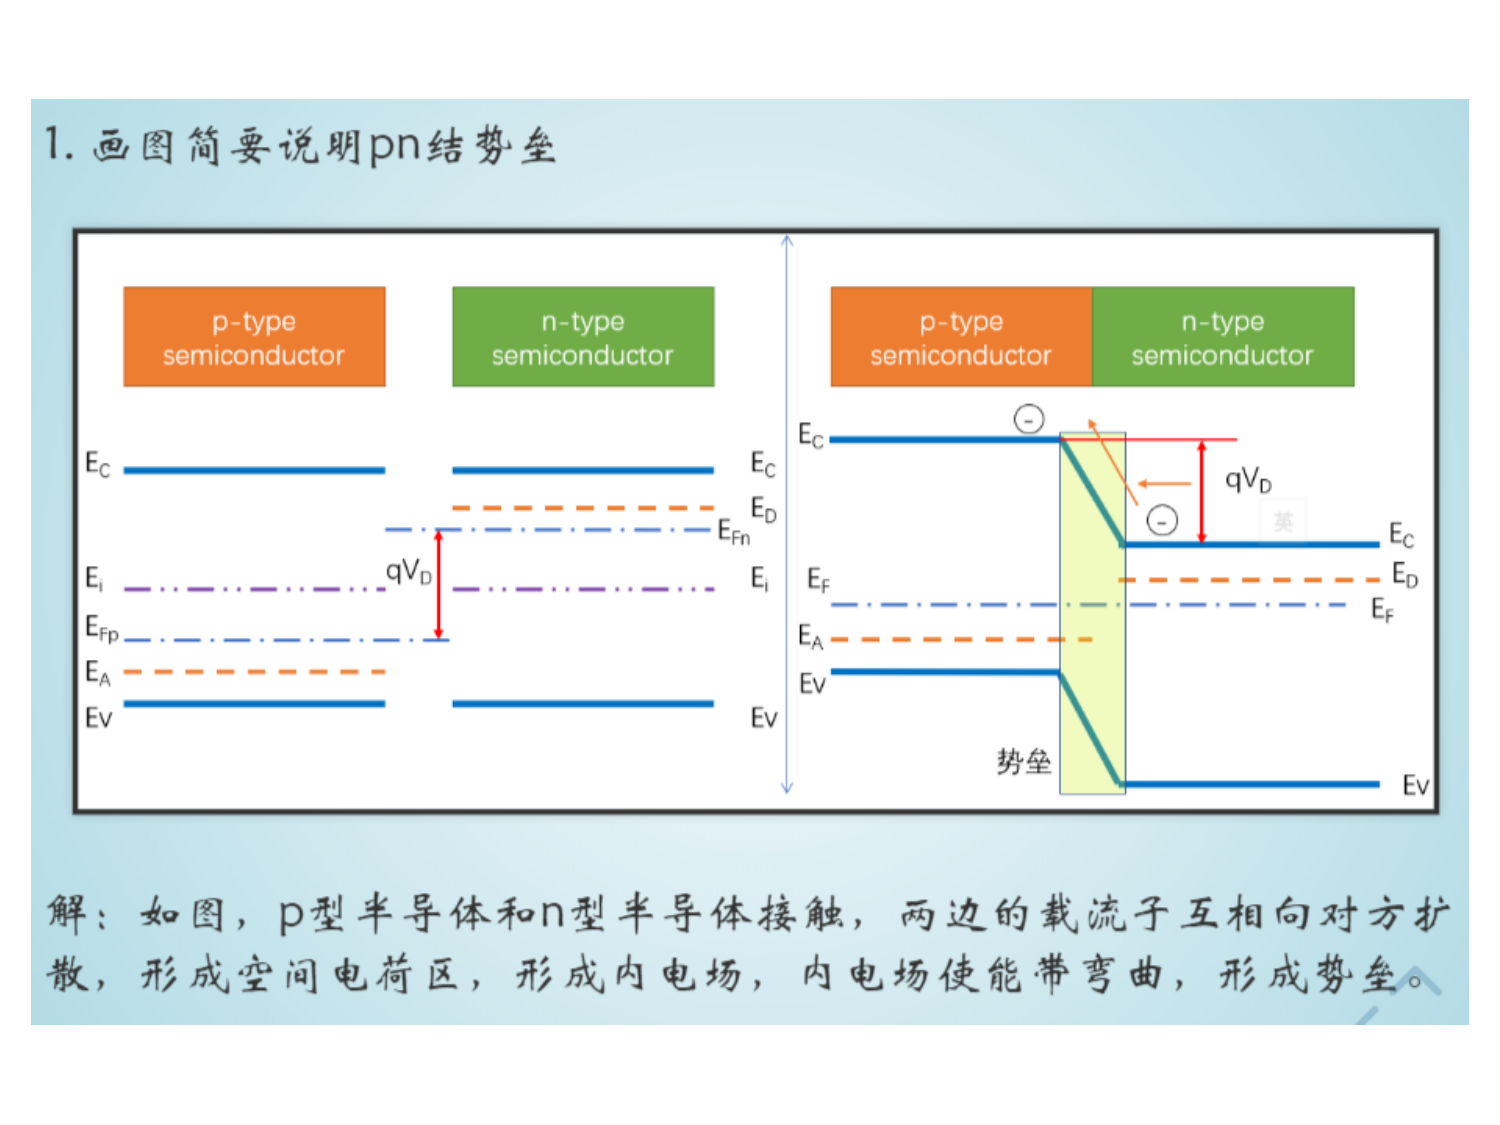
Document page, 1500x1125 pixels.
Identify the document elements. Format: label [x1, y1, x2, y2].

picture [31, 99, 1469, 1025]
